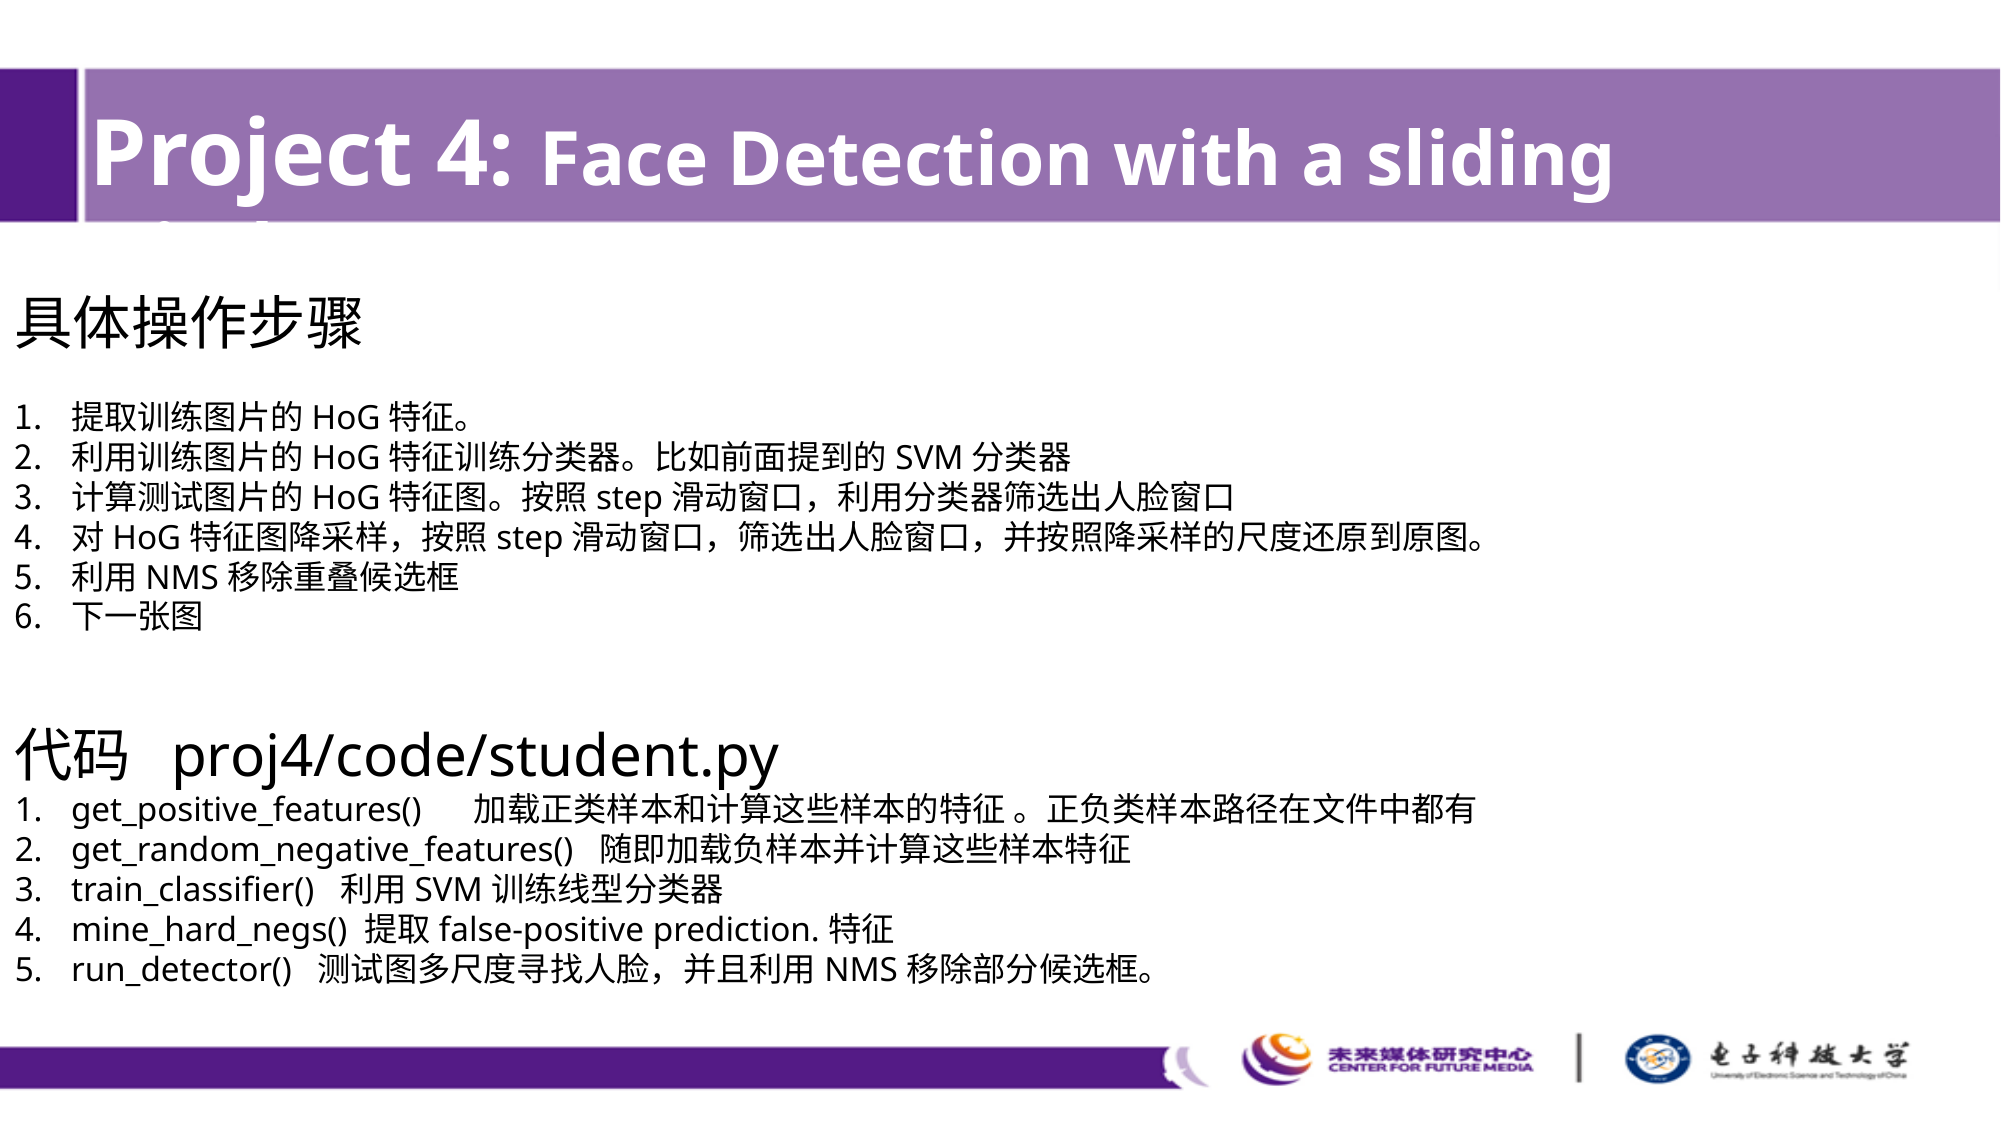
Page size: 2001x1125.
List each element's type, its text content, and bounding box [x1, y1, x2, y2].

text_box 具体操作步骤 提取训练图片的HoG特征。 利用训练图片的HoG特征训练分类器。比如前面提到的SVM分类器 计算测试图片的HoG特征图。按照step滑动窗口，利用分类器筛选出人脸窗口 对HoG特征图降采样，按照step滑动窗口，筛选出人脸窗口，并按照降采样的尺度还原到原图。 利用NMS移除重叠候选框 下一张图 [0, 278, 2000, 643]
text_box Project 4: Face Detection with a sliding window [74, 85, 1875, 301]
text_box 代码 proj4/code/student.py get_positive_features() 加载正类样本和计算这些样本的特征 。正负类样本路径在文件中都有 get_random_negative_features() 随即加载负样本并计算这些样本特征 train_classifier() 利用SVM训练线型分类器 mine_hard_negs() 提取false-positive prediction.特征 run_detector() 测试图多尺度寻找人脸，并且利用NMS移除部分候选框。 [0, 710, 2000, 1036]
picture [0, 0, 2001, 1125]
